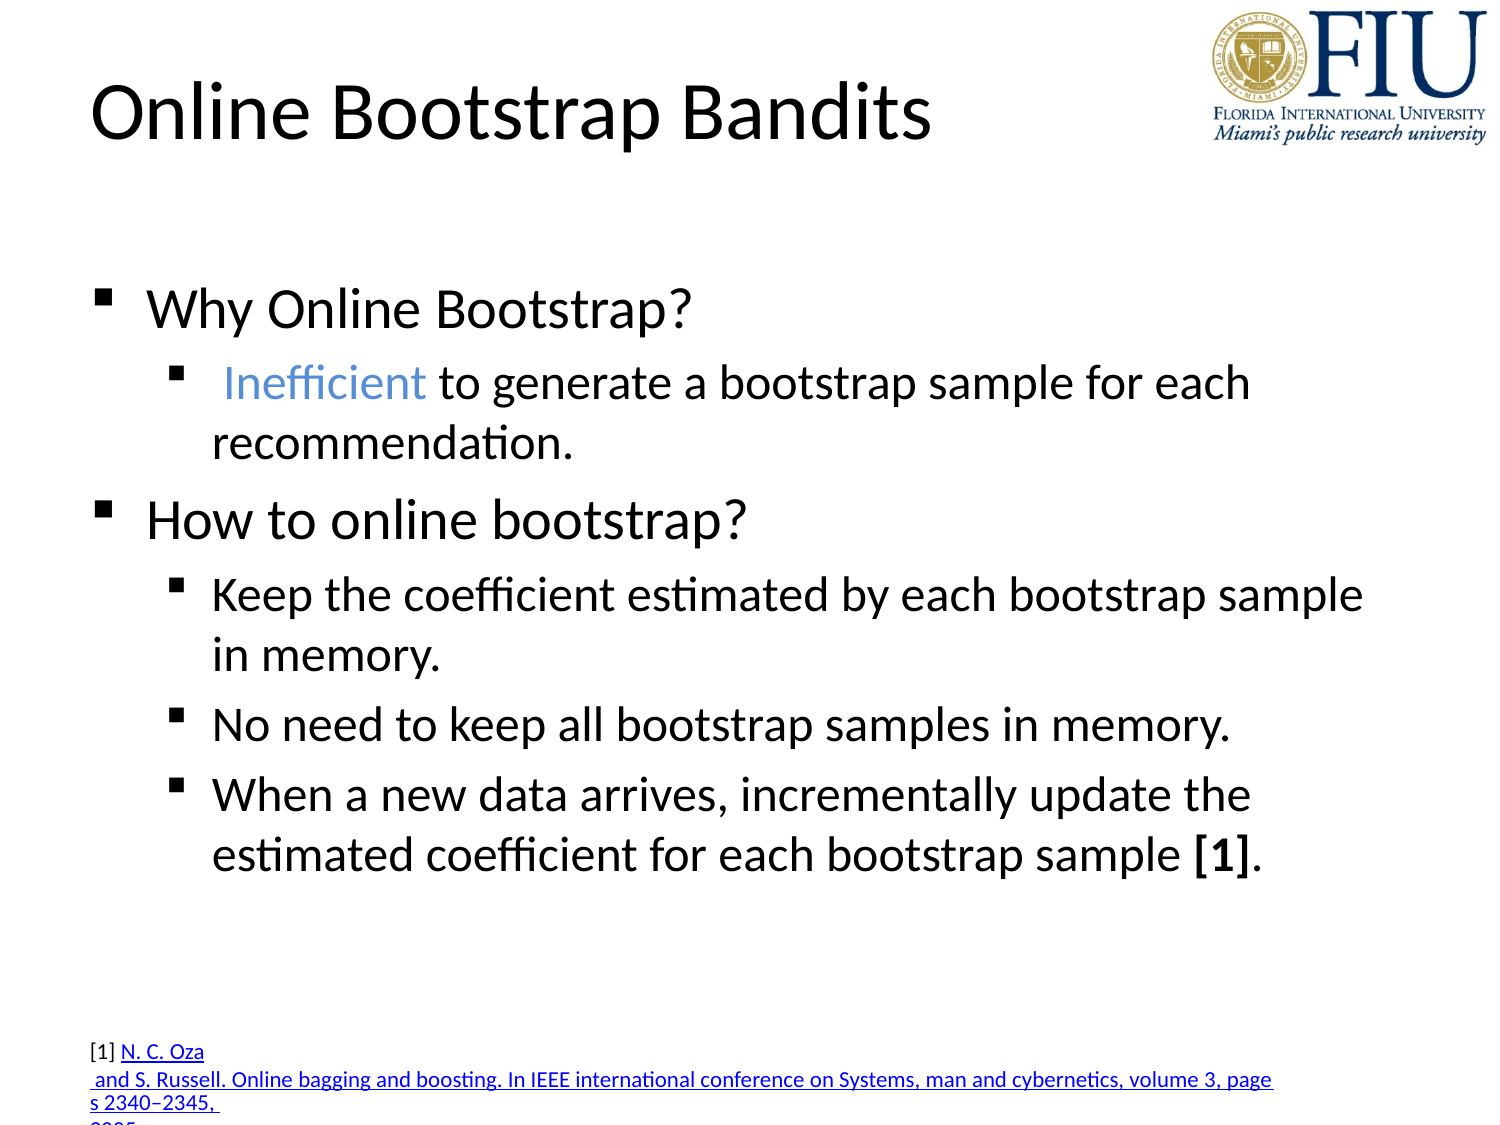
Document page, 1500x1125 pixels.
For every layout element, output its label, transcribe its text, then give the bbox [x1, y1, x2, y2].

text_box [1] N. C. Oza and S. Russell. Online bagging and boosting. In IEEE international conference on Systems, man and cybernetics, volume 3, pages 2340–2345, 2005. [75, 1029, 1293, 1125]
list Why Online Bootstrap? Inefficient to generate a bootstrap sample for each recommendation. How to online bootstrap? Keep the coefficient estimated by each bootstrap sample in memory. No need to keep all bootstrap samples in memory. When a new data arrives, incrementally update the estimated coefficient for each bootstrap sample [1]. [75, 262, 1425, 1005]
picture [1200, 0, 1500, 150]
title Online Bootstrap Bandits [75, 12, 1188, 200]
